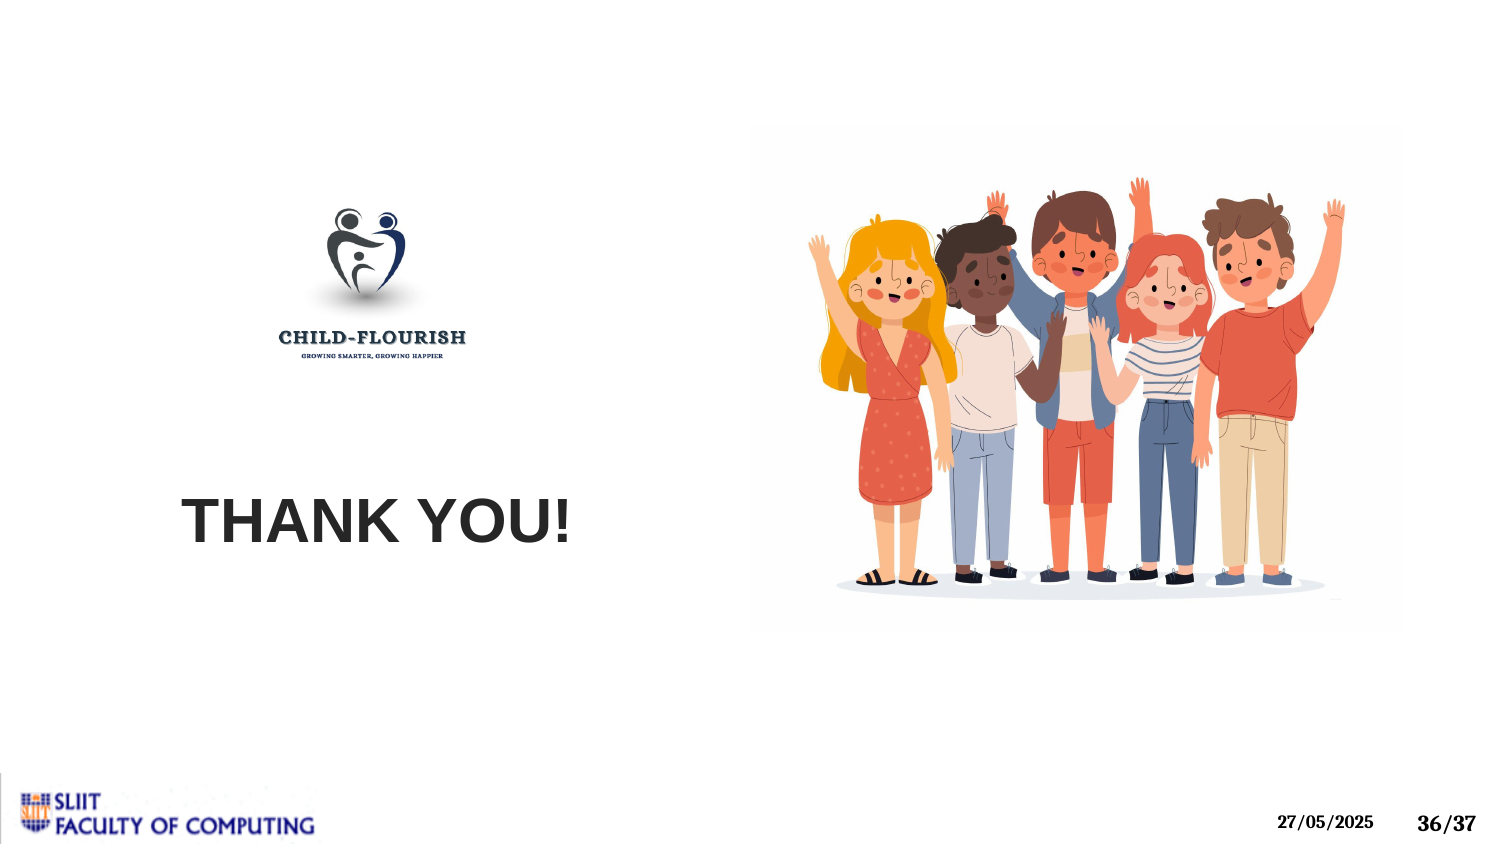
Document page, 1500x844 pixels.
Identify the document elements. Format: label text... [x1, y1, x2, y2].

footer 27/05/2025 [1275, 809, 1414, 844]
picture [218, 154, 513, 423]
text_box THANK YOU! [11, 452, 744, 583]
picture [749, 125, 1404, 633]
slide_number ‹#›/37 [1413, 807, 1500, 844]
picture [0, 773, 324, 844]
